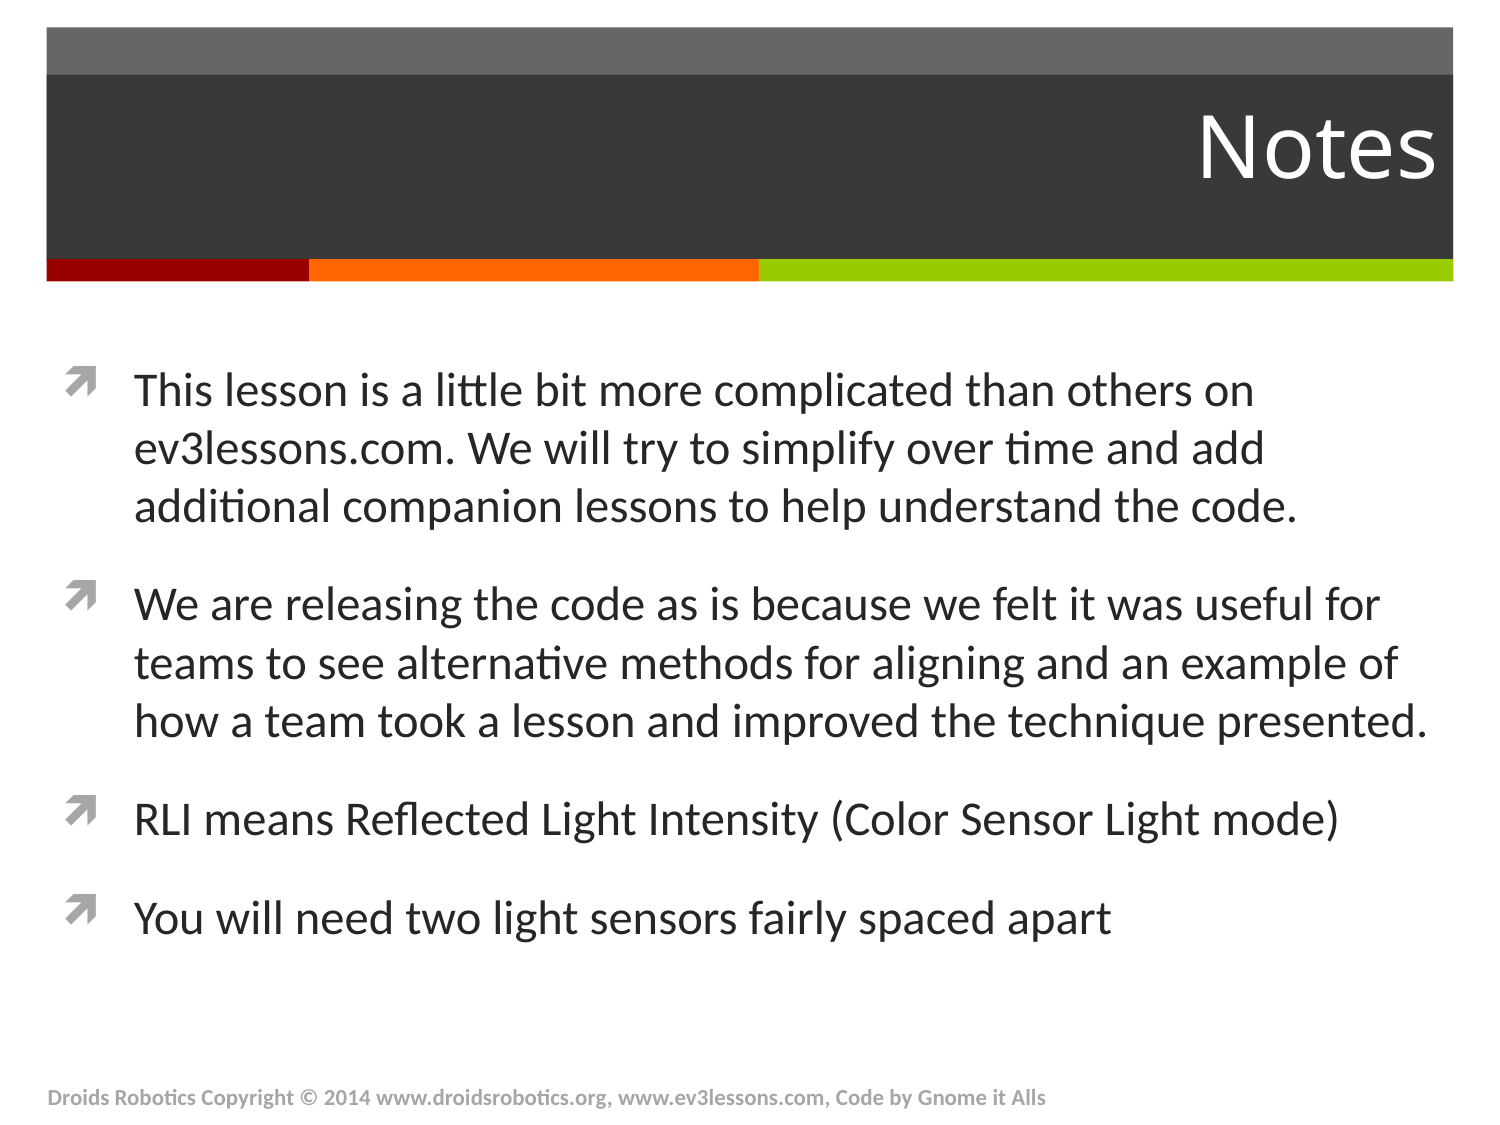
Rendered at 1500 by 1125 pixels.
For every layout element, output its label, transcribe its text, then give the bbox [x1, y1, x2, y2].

title Notes [46, 27, 1454, 259]
list This lesson is a little bit more complicated than others on ev3lessons.com. We will try to simplify over time and add additional companion lessons to help understand the code. We are releasing the code as is because we felt it was useful for teams to see alternative methods for aligning and an example of how a team took a lesson and improved the technique presented. RLI means Reflected Light Intensity (Color Sensor Light mode) You will need two light sensors fairly spaced apart [46, 350, 1454, 1005]
footer Droids Robotics Copyright © 2014 www.droidsrobotics.org, www.ev3lessons.com, Code by Gnome it Alls [32, 1076, 1115, 1116]
